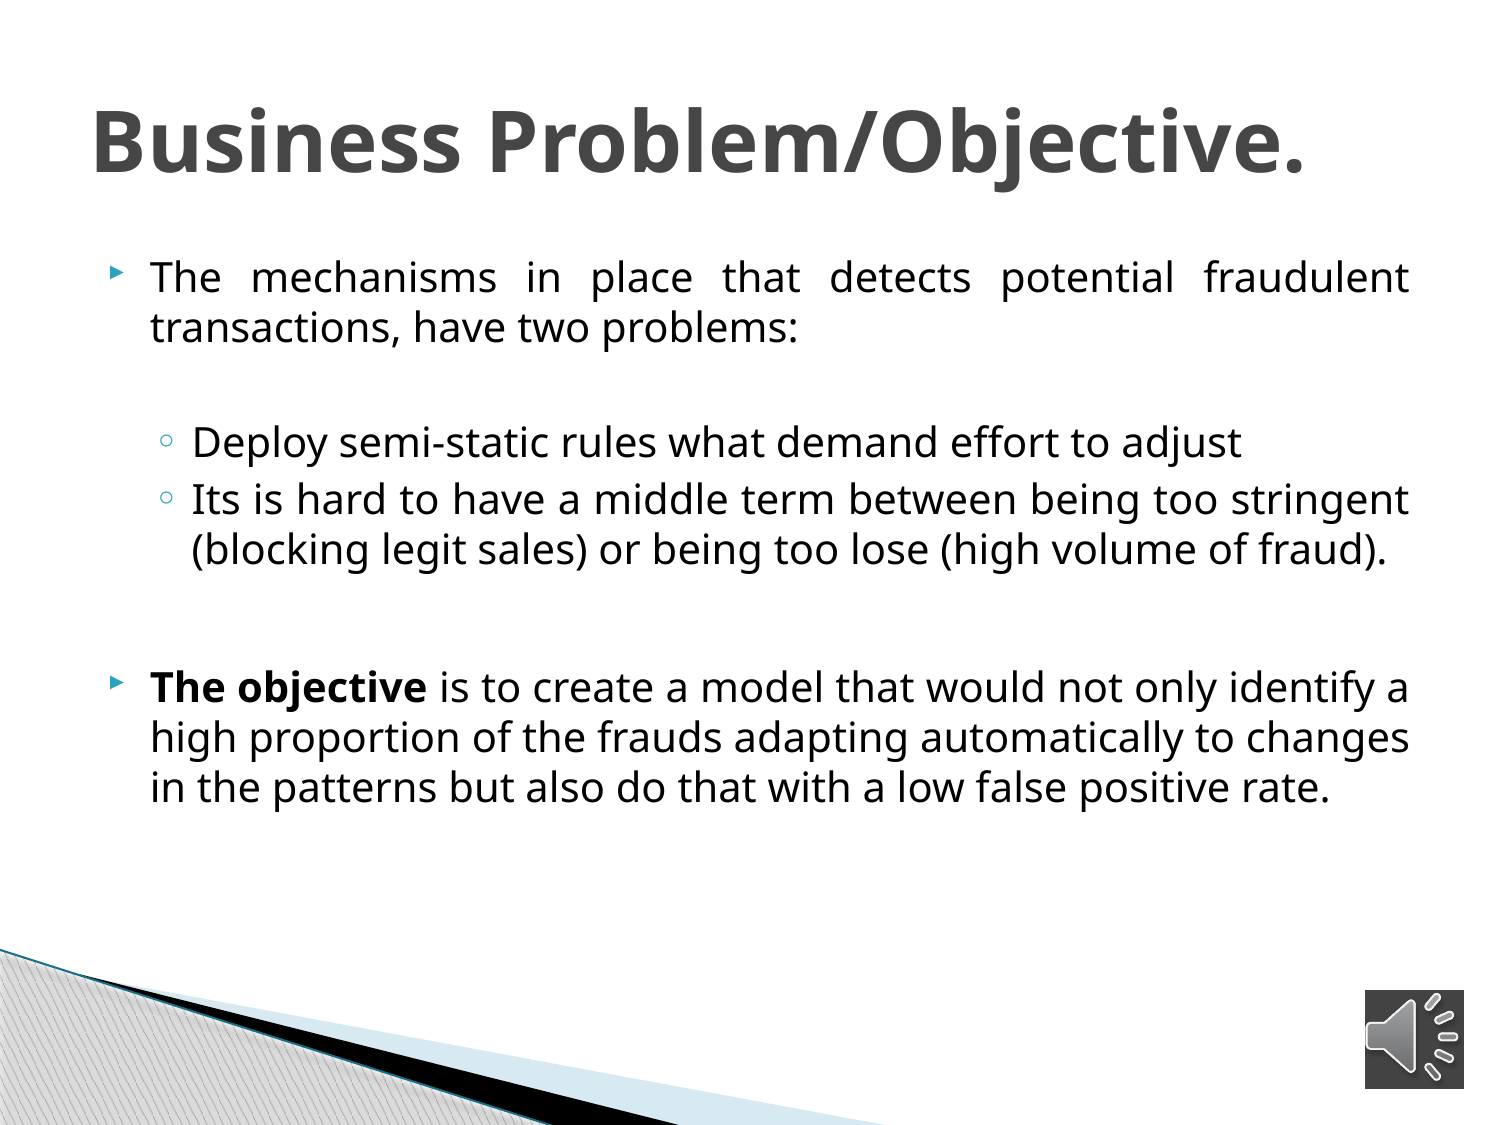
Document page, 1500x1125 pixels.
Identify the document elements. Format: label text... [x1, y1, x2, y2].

picture [1364, 989, 1465, 1090]
title Business Problem/Objective. [75, 45, 1425, 233]
list The mechanisms in place that detects potential fraudulent transactions, have two problems: Deploy semi-static rules what demand effort to adjust Its is hard to have a middle term between being too stringent (blocking legit sales) or being too lose (high volume of fraud). The objective is to create a model that would not only identify a high proportion of the frauds adapting automatically to changes in the patterns but also do that with a low false positive rate. [75, 243, 1425, 986]
